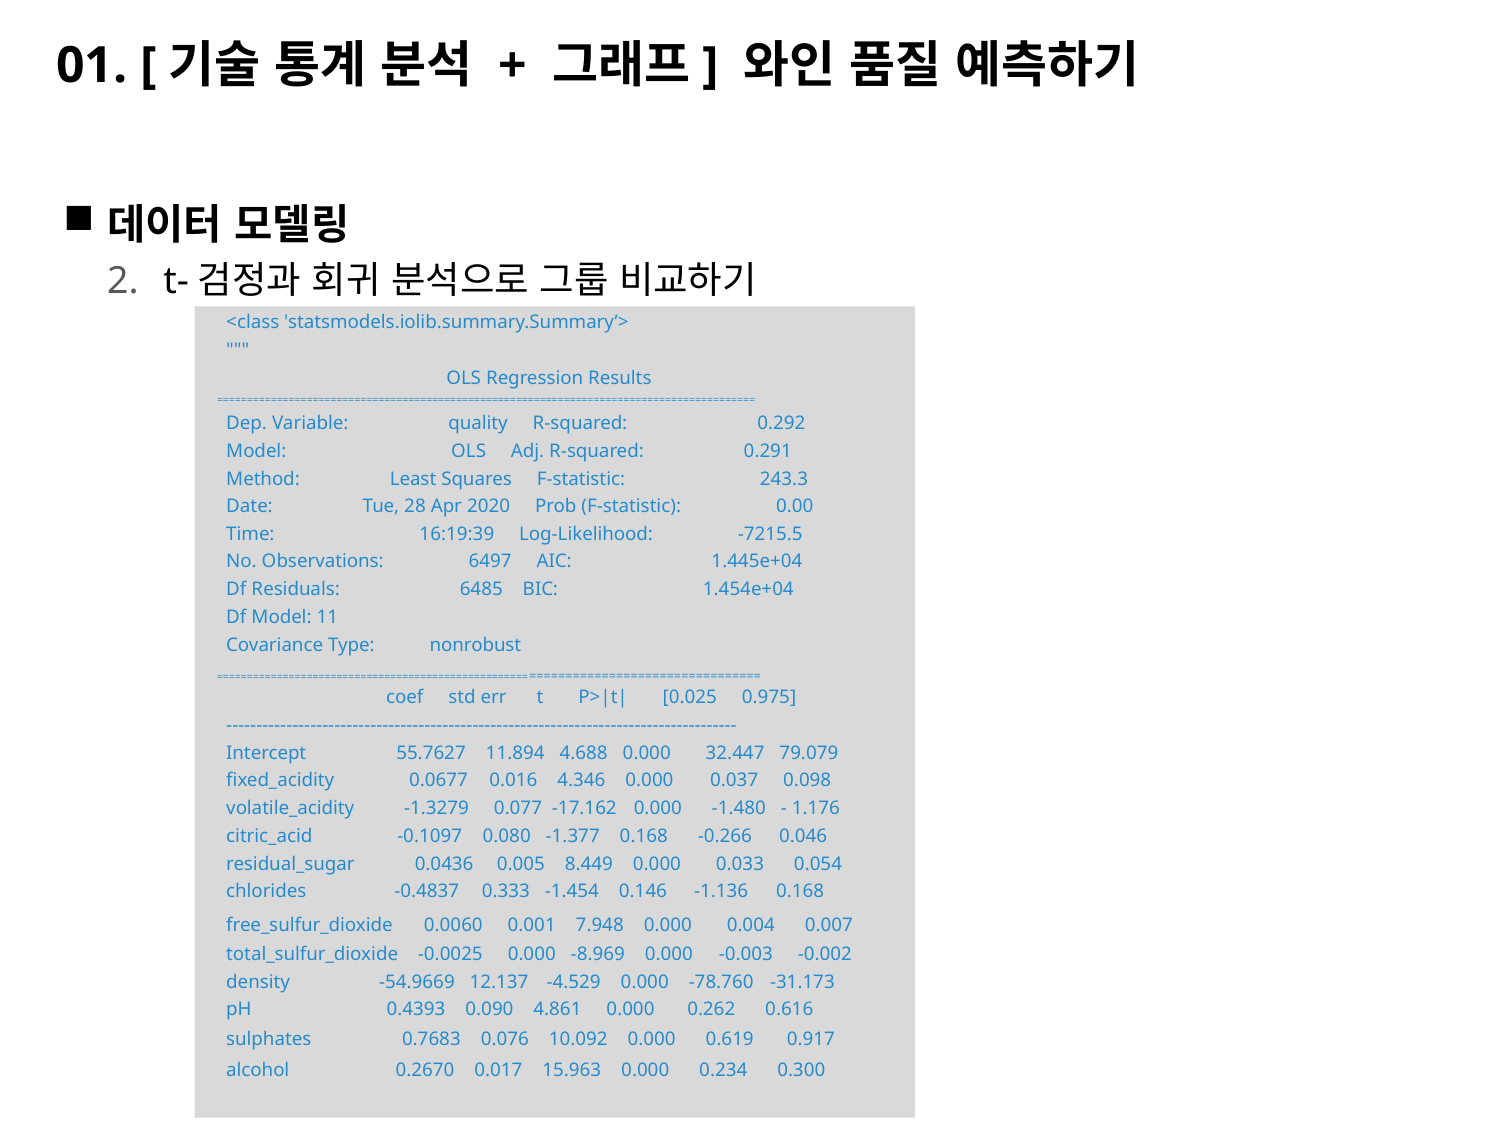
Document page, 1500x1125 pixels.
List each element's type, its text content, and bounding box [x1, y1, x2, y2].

text_box [193, 1065, 917, 1120]
title 01. [기술 통계 분석 + 그래프] 와인 품질 예측하기 [41, 17, 1282, 107]
list 데이터 모델링 t-검정과 회귀 분석으로 그룹 비교하기 [48, 165, 1459, 894]
text_box <class 'statsmodels.iolib.summary.Summary’> """ OLS Regression Results ========================================================================================== Dep. Variable: quality R-squared: 0.292 Model: OLS Adj. R-squared: 0.291 Method: Least Squares F-statistic: 243.3 Date: Tue, 28 Apr 2020 Prob (F-statistic): 0.00 Time: 16:19:39 Log-Likelihood: -7215.5 No. Observations: 6497 AIC: 1.445e+04 Df Residuals: 6485 BIC: 1.454e+04 Df Model: 11 Covariance Type: nonrobust ==================================================================================== coef std err t P>|t| [0.025 0.975] ------------------------------------------------------------------------------------- Intercept 55.7627 11.894 4.688 0.000 32.447 79.079 fixed_acidity 0.0677 0.016 4.346 0.000 0.037 0.098 volatile_acidity -1.3279 0.077 -17.162 0.000 -1.480 - 1.176 citric_acid -0.1097 0.080 -1.377 0.168 -0.266 0.046 residual_sugar 0.0436 0.005 8.449 0.000 0.033 0.054 chlorides -0.4837 0.333 -1.454 0.146 -1.136 0.168 free_sulfur_dioxide 0.0060 0.001 7.948 0.000 0.004 0.007 total_sulfur_dioxide -0.0025 0.000 -8.969 0.000 -0.003 -0.002 density -54.9669 12.137 -4.529 0.000 -78.760 -31.173 pH 0.4393 0.090 4.861 0.000 0.262 0.616 sulphates 0.7683 0.076 10.092 0.000 0.619 0.917 alcohol 0.2670 0.017 15.963 0.000 0.234 0.300 [147, 302, 1236, 1065]
